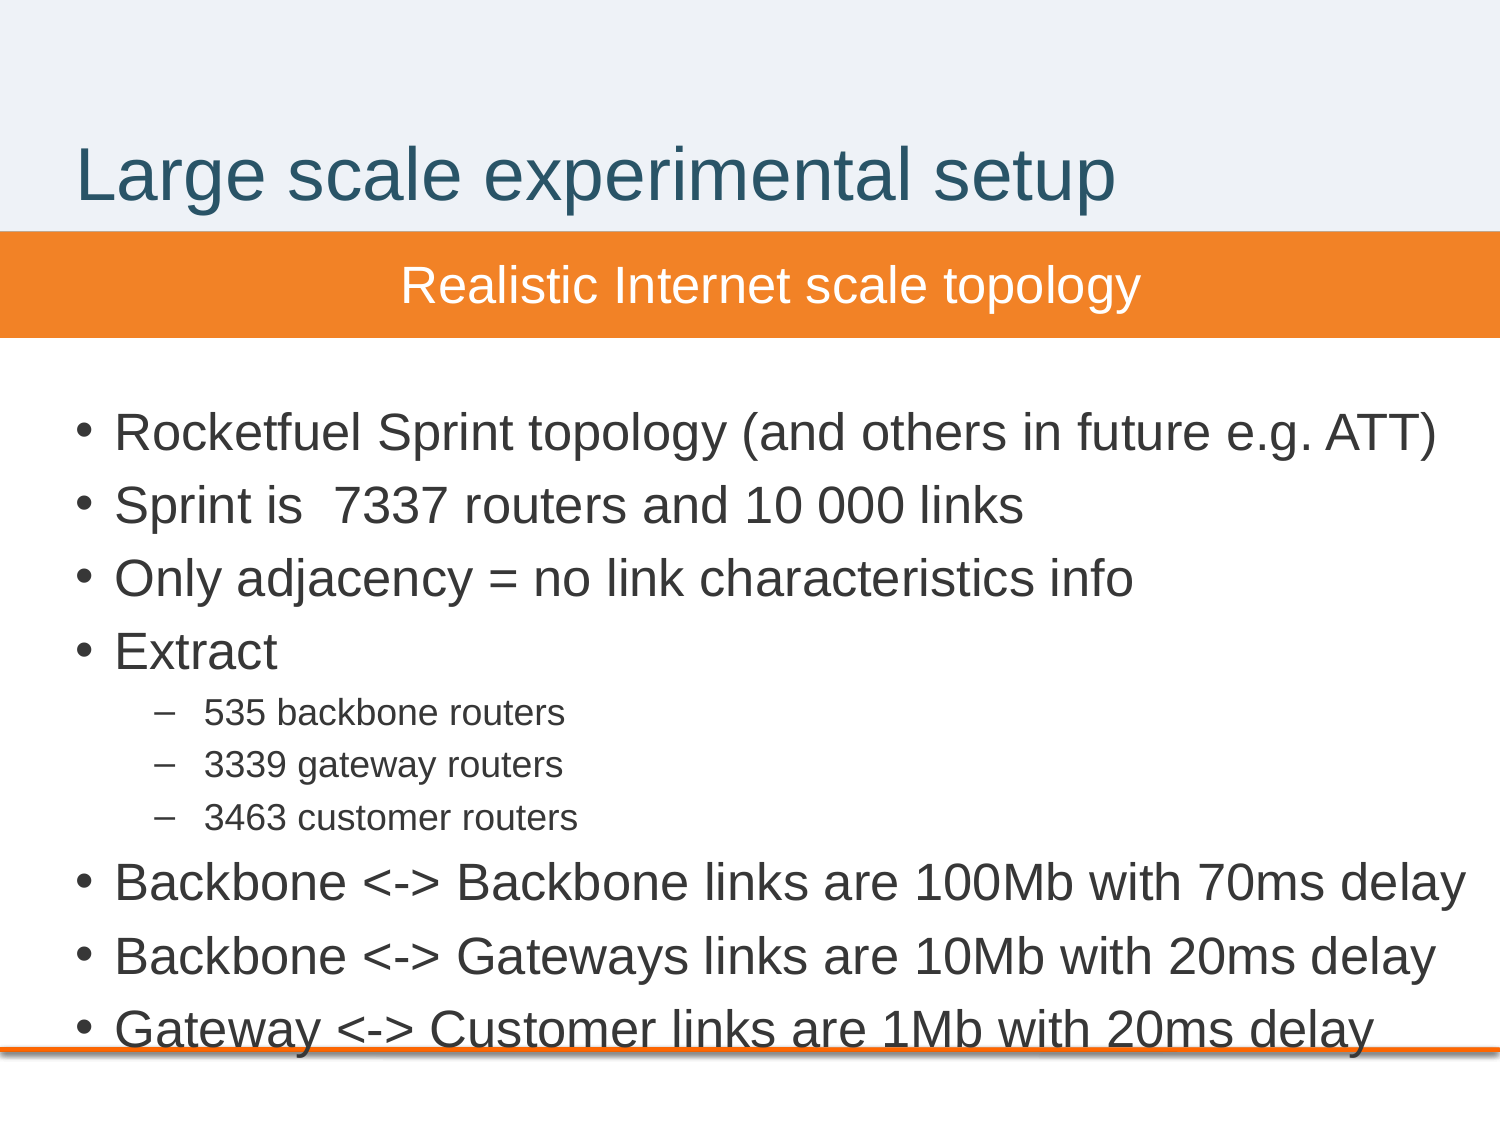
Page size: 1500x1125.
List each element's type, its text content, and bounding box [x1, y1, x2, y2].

title Large scale experimental setup [75, 11, 1425, 216]
text_box [0, 230, 1500, 340]
list Realistic Internet scale topology Rocketfuel Sprint topology (and others in future e.g. ATT) Sprint is 7337 routers and 10 000 links Only adjacency = no link characteristics info Extract 535 backbone routers 3339 gateway routers 3463 customer routers Backbone <-> Backbone links are 100Mb with 70ms delay Backbone <-> Gateways links are 10Mb with 20ms delay Gateway <-> Customer links are 1Mb with 20ms delay [75, 243, 1483, 1094]
text_box [0, 0, 1500, 230]
